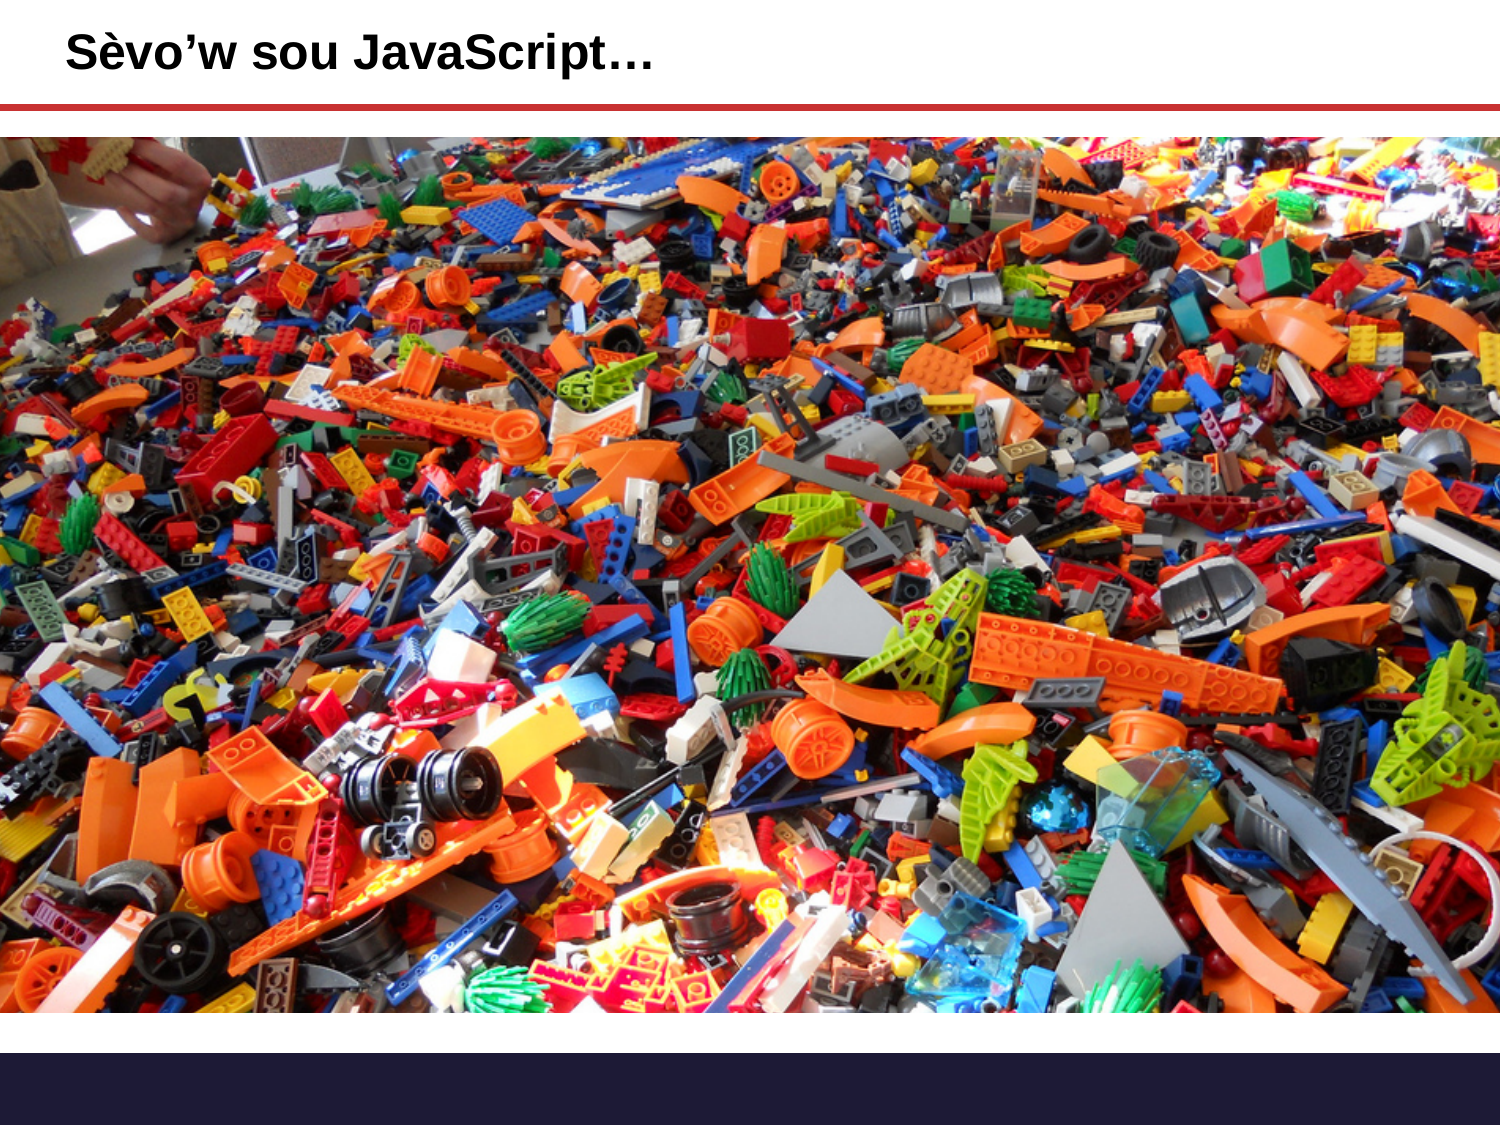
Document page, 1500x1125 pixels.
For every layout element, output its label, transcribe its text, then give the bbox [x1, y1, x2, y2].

title Sèvo’w sou JavaScript… [50, 0, 948, 108]
picture [0, 137, 1500, 1013]
